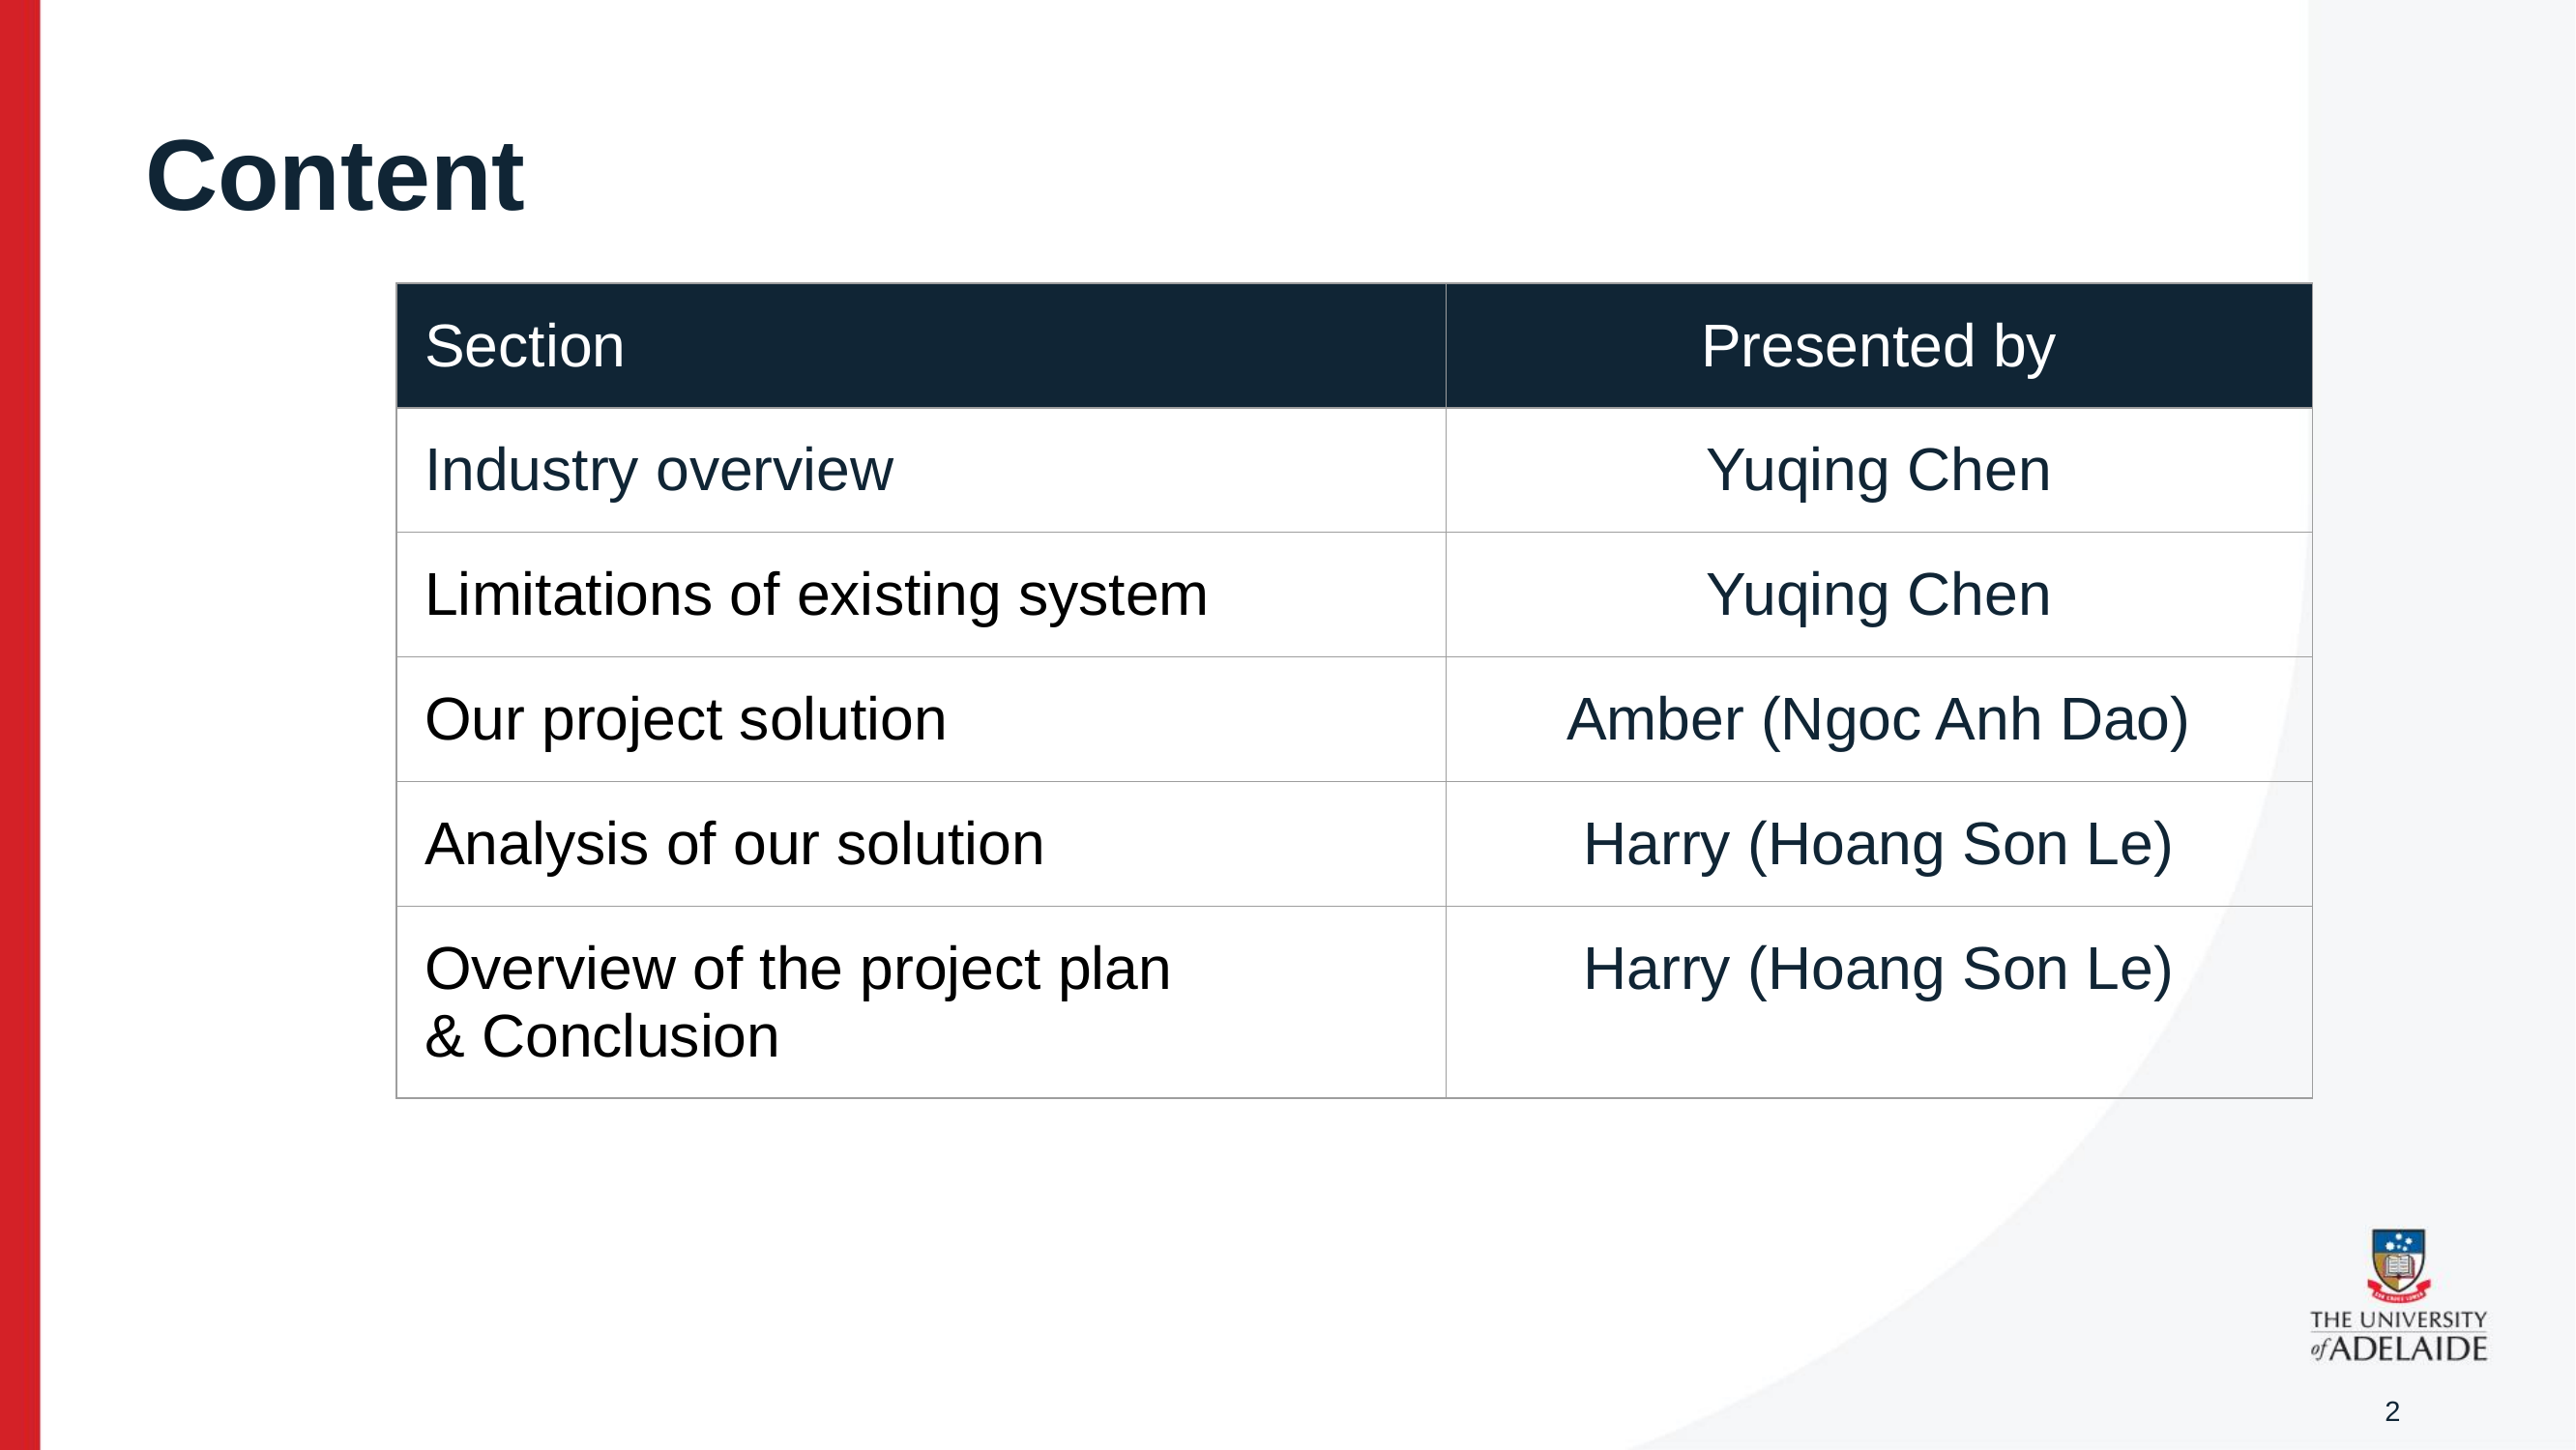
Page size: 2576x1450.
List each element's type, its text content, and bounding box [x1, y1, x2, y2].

slide_number ‹#› [1821, 1393, 2401, 1448]
table_cell Yuqing Chen [1447, 533, 2312, 656]
table_cell Analysis of our solution [397, 782, 1446, 906]
table_cell Yuqing Chen [1447, 409, 2312, 532]
table_cell Overview of the project plan & Conclusion [397, 907, 1446, 1097]
table_cell Industry overview [397, 409, 1446, 532]
table_cell Our project solution [397, 657, 1446, 781]
table_header Presented by [1447, 284, 2312, 407]
title Content [145, 85, 2401, 309]
table_cell Amber (Ngoc Anh Dao) [1447, 657, 2312, 781]
picture [0, 0, 2576, 1450]
table_cell Limitations of existing system [397, 533, 1446, 656]
table_cell Harry (Hoang Son Le) [1447, 907, 2312, 1097]
table_header Section [397, 284, 1446, 407]
table_cell Harry (Hoang Son Le) [1447, 782, 2312, 906]
